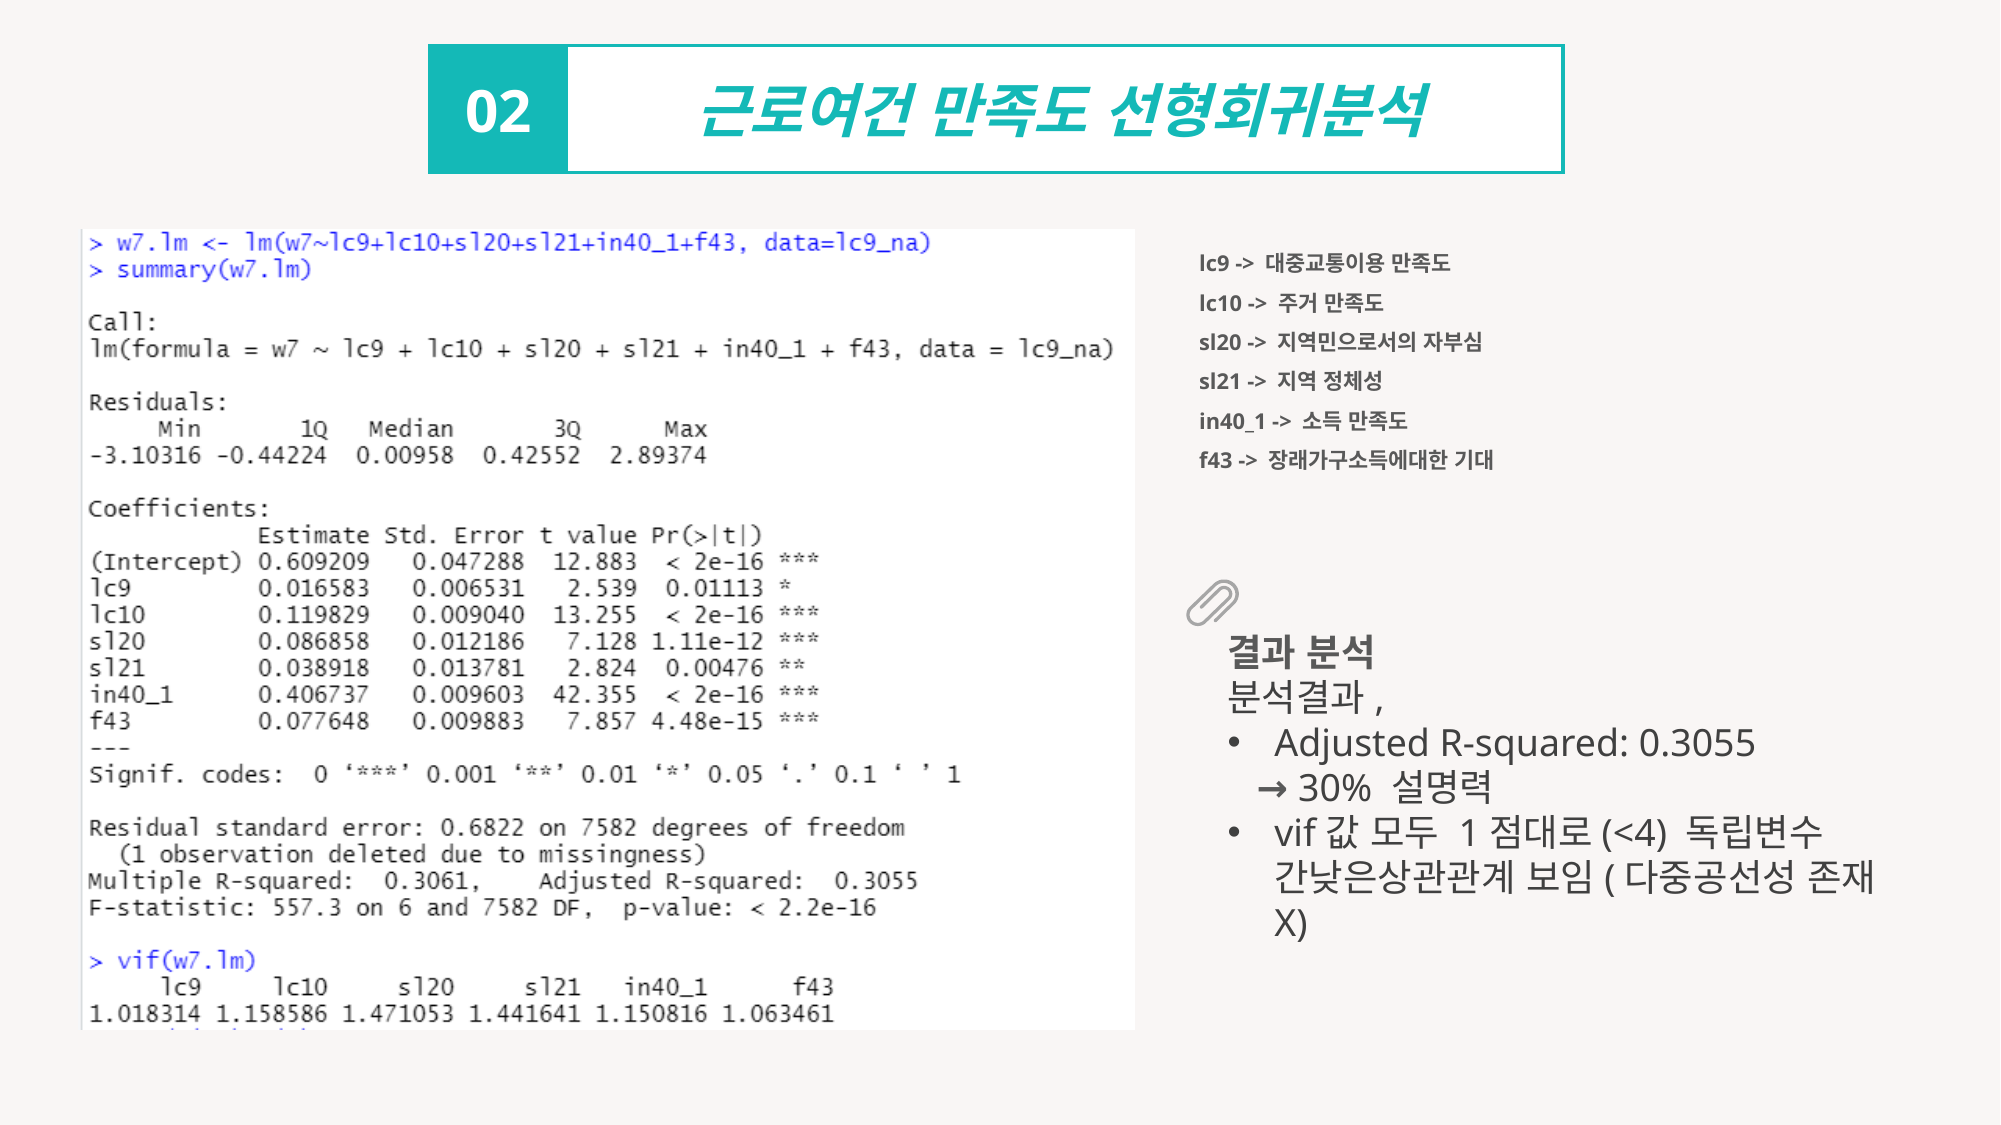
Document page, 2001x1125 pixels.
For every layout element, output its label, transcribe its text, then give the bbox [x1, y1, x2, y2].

text_box 결과 분석 분석결과, Adjusted R-squared: 0.3055 → 30% 설명력 vif값 모두 1점대로(<4) 독립변수 간낮은상관관계 보임(다중공선성 존재X) [1212, 599, 1914, 1125]
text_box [429, 45, 1563, 173]
text_box [1186, 579, 1239, 627]
picture [77, 229, 1135, 1030]
text_box lc9 -> 대중교통이용 만족도 lc10 -> 주거 만족도 sl20 -> 지역민으로서의 자부심 sl21 -> 지역 정체성 in40_1 -> 소득 만족도 f43 -> 장래가구소득에대한 기대 [1184, 229, 1651, 481]
